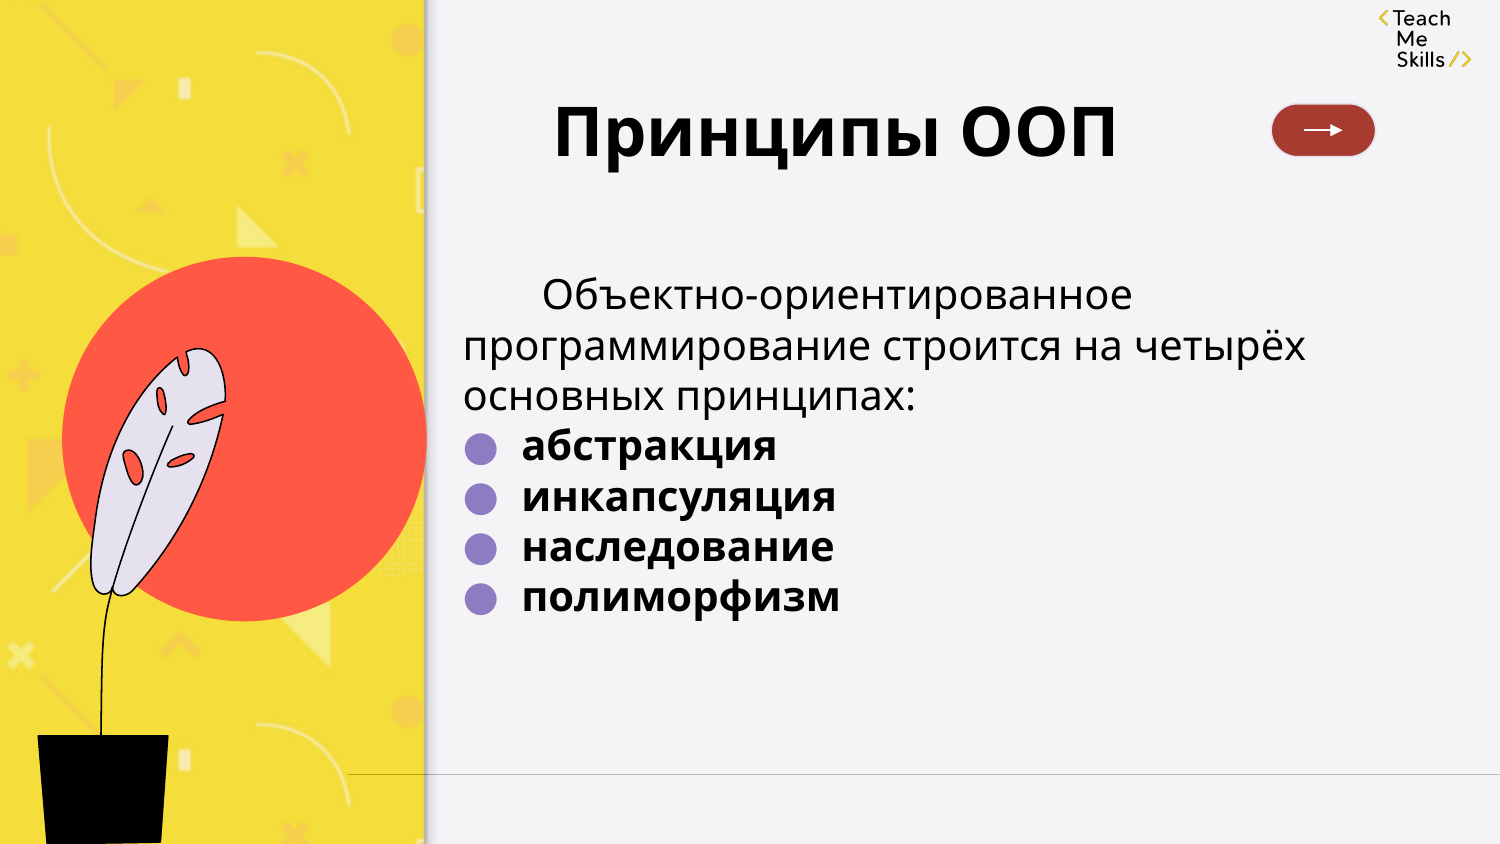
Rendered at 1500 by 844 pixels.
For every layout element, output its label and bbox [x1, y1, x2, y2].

picture [0, 0, 1500, 844]
text_box [1270, 103, 1376, 157]
text_box [37, 348, 228, 844]
